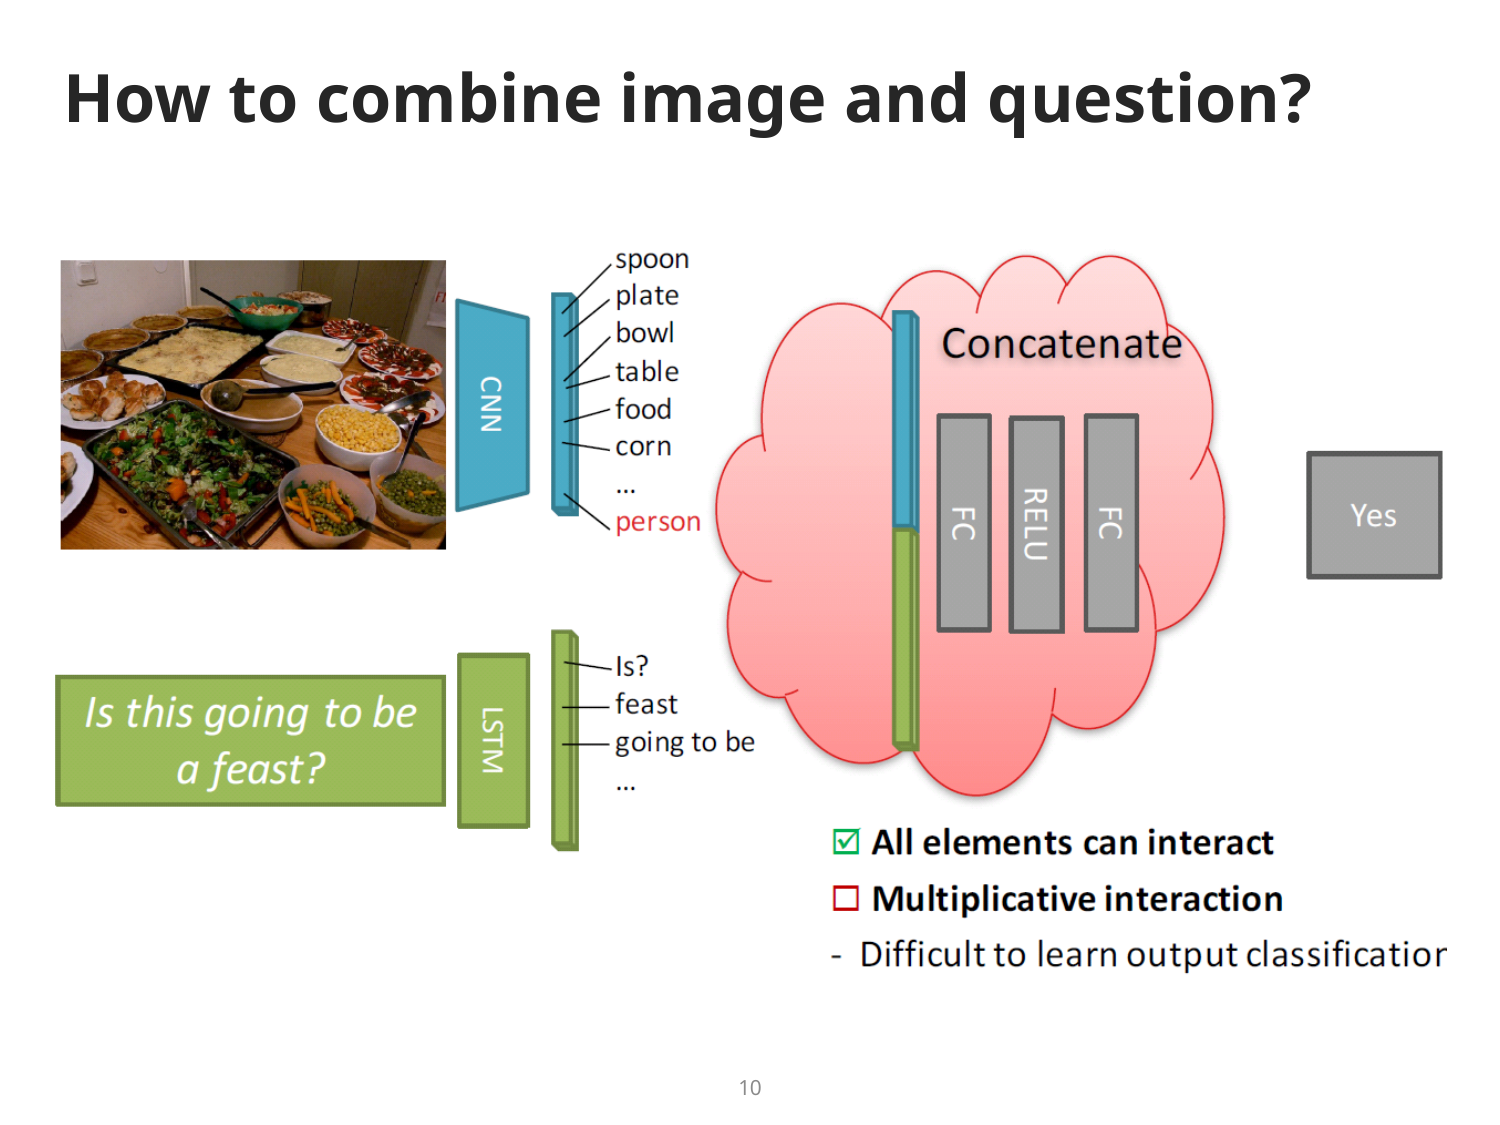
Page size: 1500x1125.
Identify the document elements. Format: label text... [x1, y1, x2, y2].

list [52, 196, 1448, 1034]
title How to combine image and question? [48, 41, 1456, 149]
slide_number 10 [575, 1058, 925, 1119]
